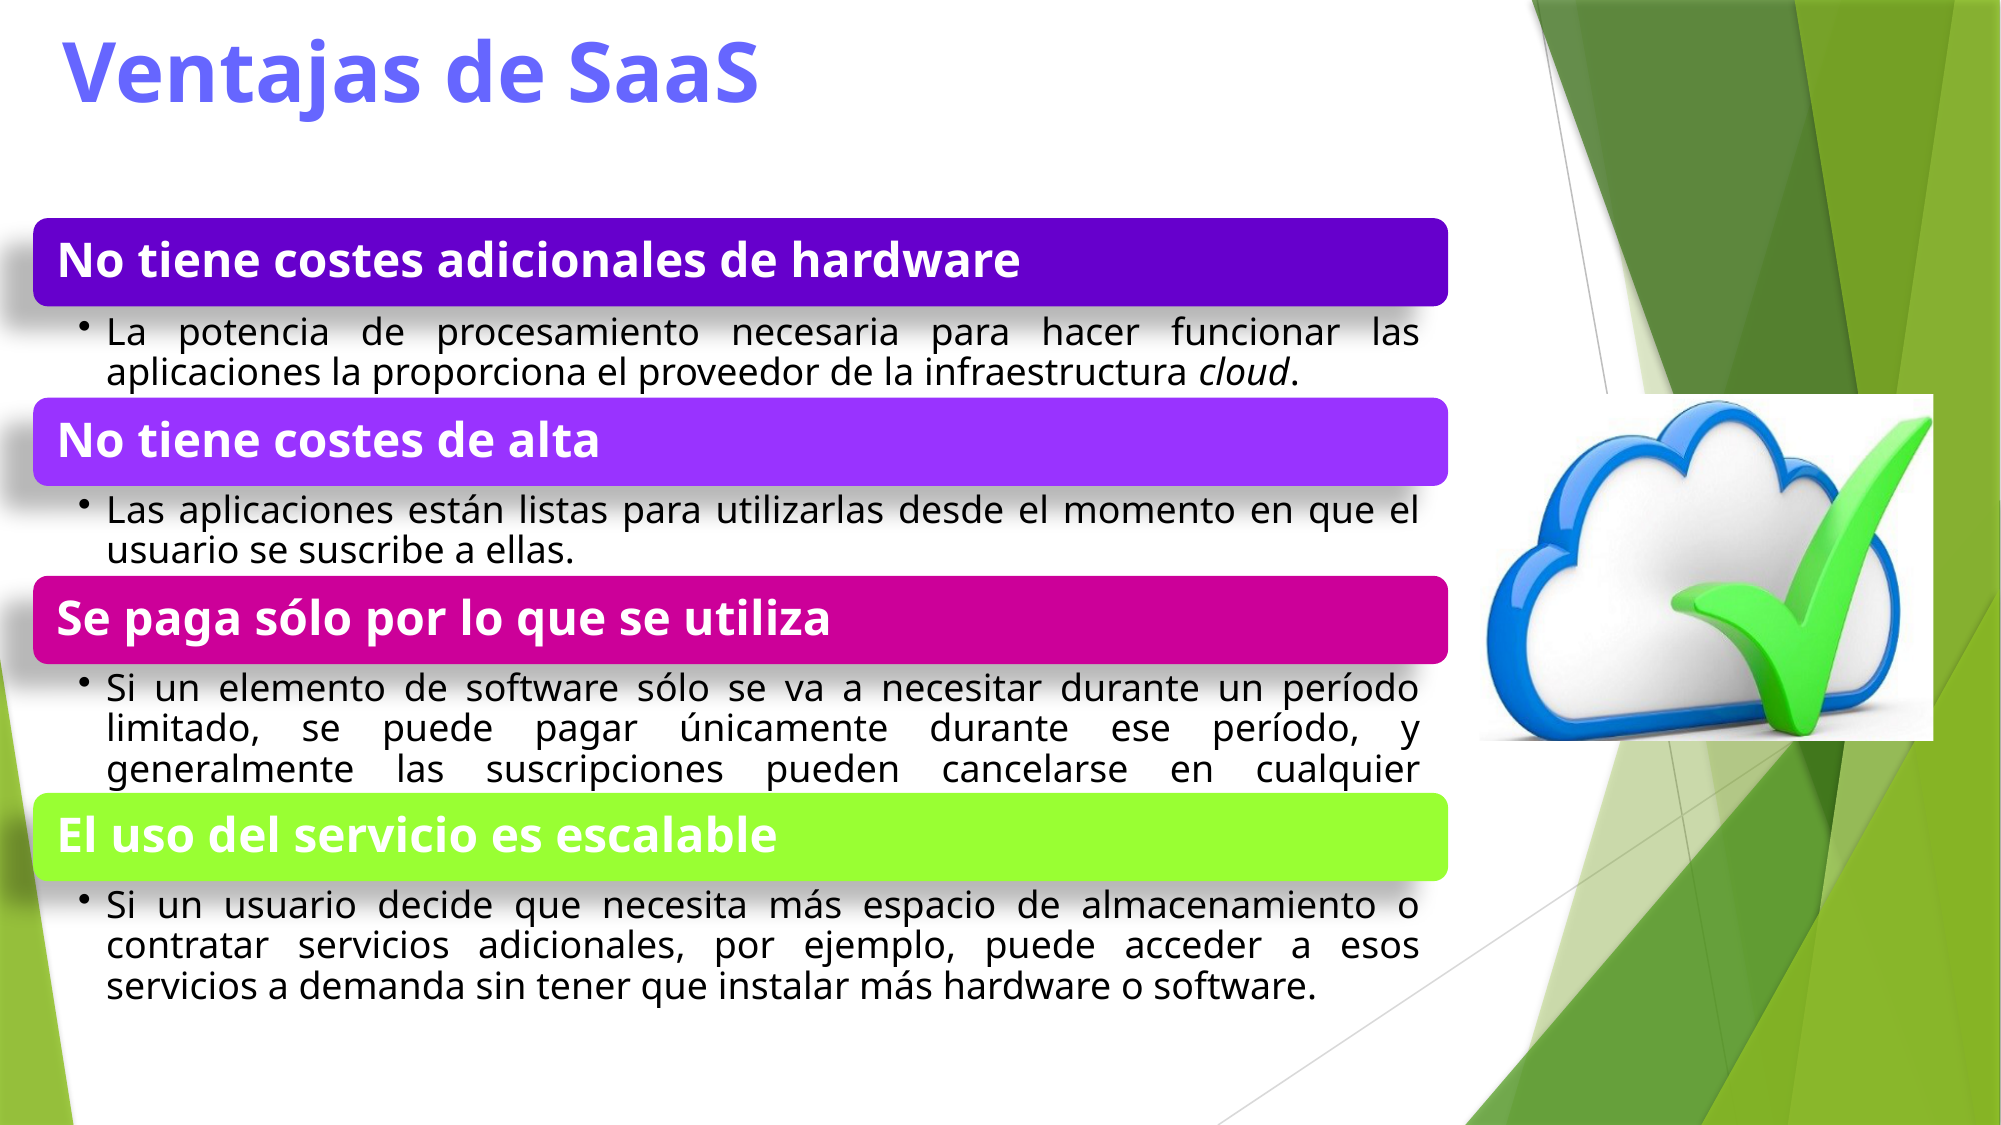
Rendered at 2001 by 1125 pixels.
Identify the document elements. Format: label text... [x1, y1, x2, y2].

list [32, 184, 1449, 1045]
text_box Ventajas de SaaS [46, 11, 799, 127]
picture [1479, 393, 1934, 742]
